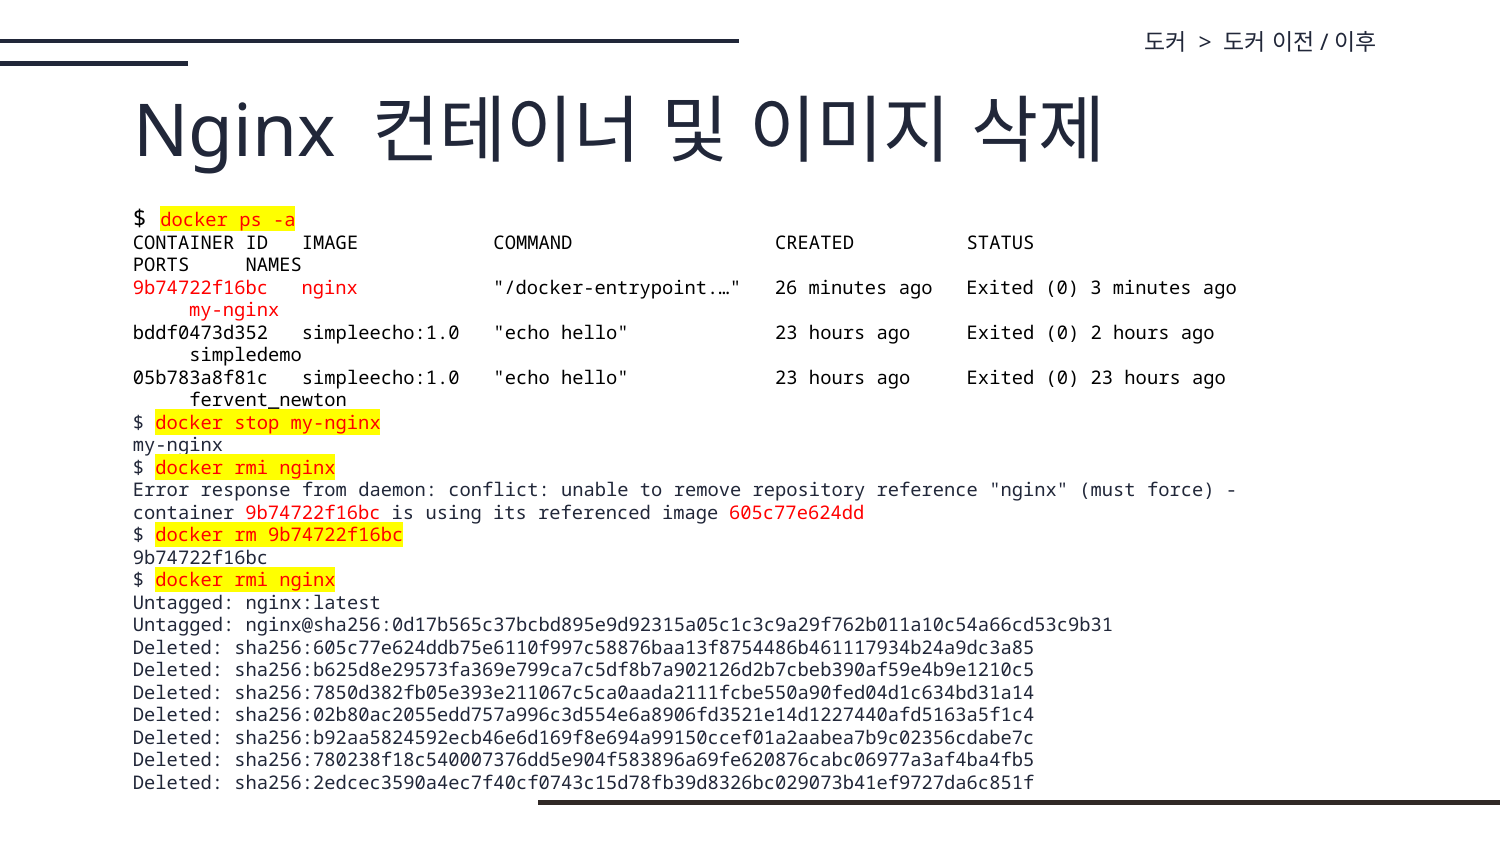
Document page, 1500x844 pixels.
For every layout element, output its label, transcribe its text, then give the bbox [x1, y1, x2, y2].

text_box [108, 778, 548, 827]
text_box $ docker ps -a CONTAINER ID IMAGE COMMAND CREATED STATUS PORTS NAMES 9b74722f16bc nginx "/docker-entrypoint.…" 26 minutes ago Exited (0) 3 minutes ago my-nginx bddf0473d352 simpleecho:1.0 "echo hello" 23 hours ago Exited (0) 2 hours ago simpledemo 05b783a8f81c simpleecho:1.0 "echo hello" 23 hours ago Exited (0) 23 hours ago fervent_newton $ docker stop my-nginx my-nginx $ docker rmi nginx Error response from daemon: conflict: unable to remove repository reference "nginx" (must force) - container 9b74722f16bc is using its referenced image 605c77e624dd $ docker rm 9b74722f16bc 9b74722f16bc $ docker rmi nginx Untagged: nginx:latest Untagged: nginx@sha256:0d17b565c37bcbd895e9d92315a05c1c3c9a29f762b011a10c54a66cd53c9b31 Deleted: sha256:605c77e624ddb75e6110f997c58876baa13f8754486b461117934b24a9dc3a85 Deleted: sha256:b625d8e29573fa369e799ca7c5df8b7a902126d2b7cbeb390af59e4b9e1210c5 Deleted: sha256:7850d382fb05e393e211067c5ca0aada2111fcbe550a90fed04d1c634bd31a14 Deleted: sha256:02b80ac2055edd757a996c3d554e6a8906fd3521e14d1227440afd5163a5f1c4 Deleted: sha256:b92aa5824592ecb46e6d169f8e694a99150ccef01a2aabea7b9c02356cdabe7c Deleted: sha256:780238f18c540007376dd5e904f583896a69fe620876cabc06977a3af4ba4fb5 Deleted: sha256:2edcec3590a4ec7f40cf0743c15d78fb39d8326bc029073b41ef9727da6c851f [118, 195, 1332, 801]
text_box 도커 > 도커 이전/이후 [952, 17, 1392, 65]
title Nginx 컨테이너 및 이미지 삭제 [118, 88, 1382, 167]
